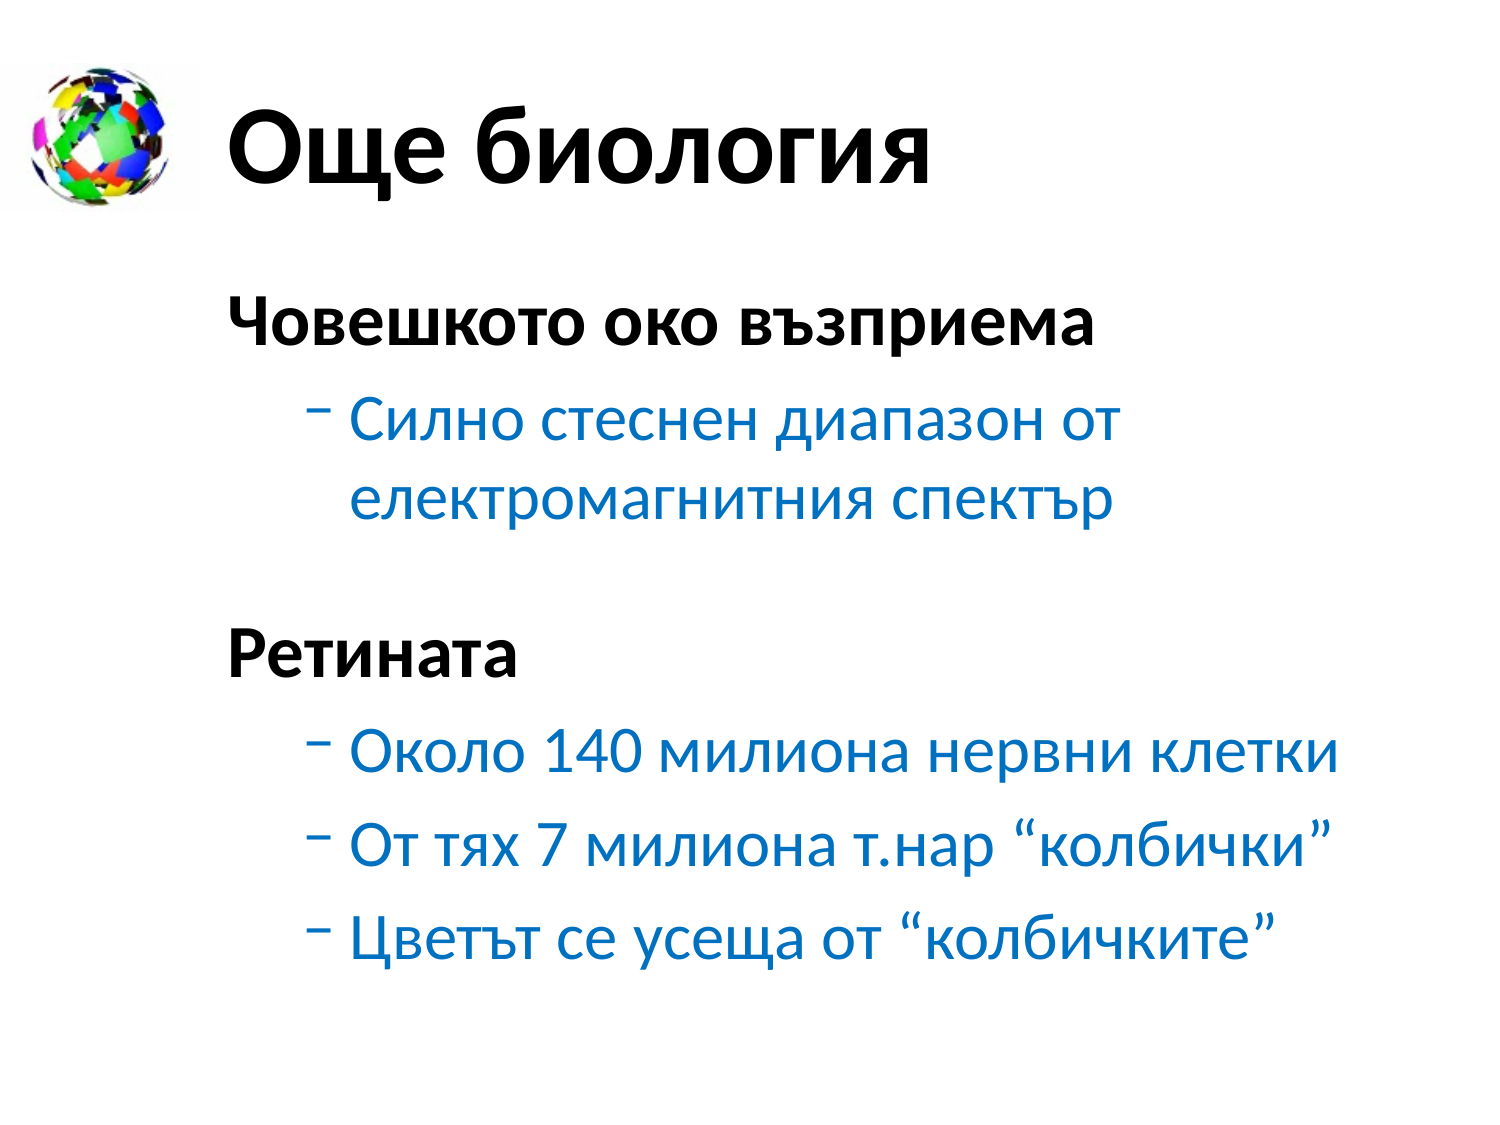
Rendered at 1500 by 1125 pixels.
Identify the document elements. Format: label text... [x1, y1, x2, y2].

title Още биология [212, 45, 1500, 233]
list Човешкото око възприема Силно стеснен диапазон от електромагнитния спектър Ретината Около 140 милиона нервни клетки От тях 7 милиона т.нар “колбички” Цветът се усеща от “колбичките” [212, 262, 1500, 1100]
picture [0, 63, 200, 212]
